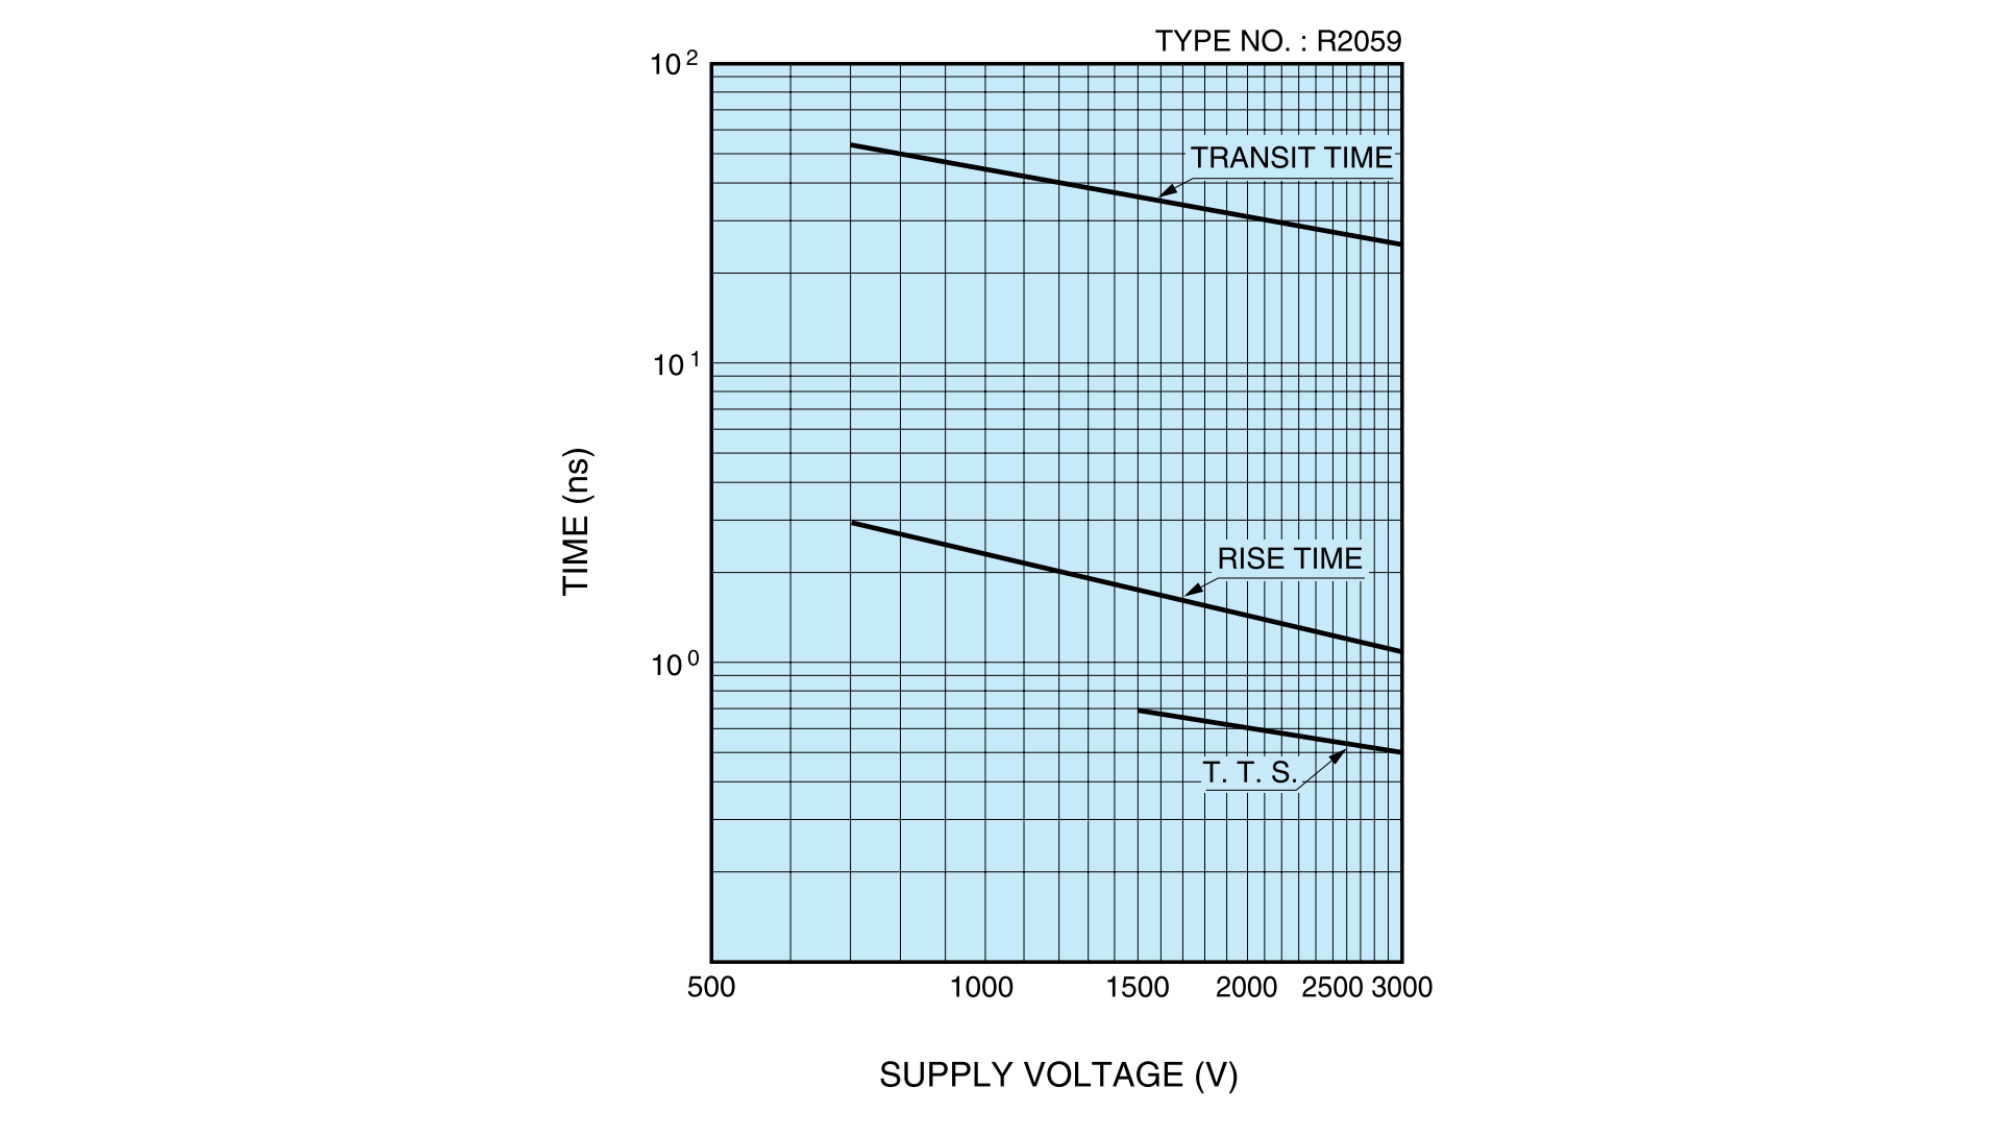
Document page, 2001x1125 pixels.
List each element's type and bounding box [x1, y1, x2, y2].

picture [532, 14, 1468, 1111]
